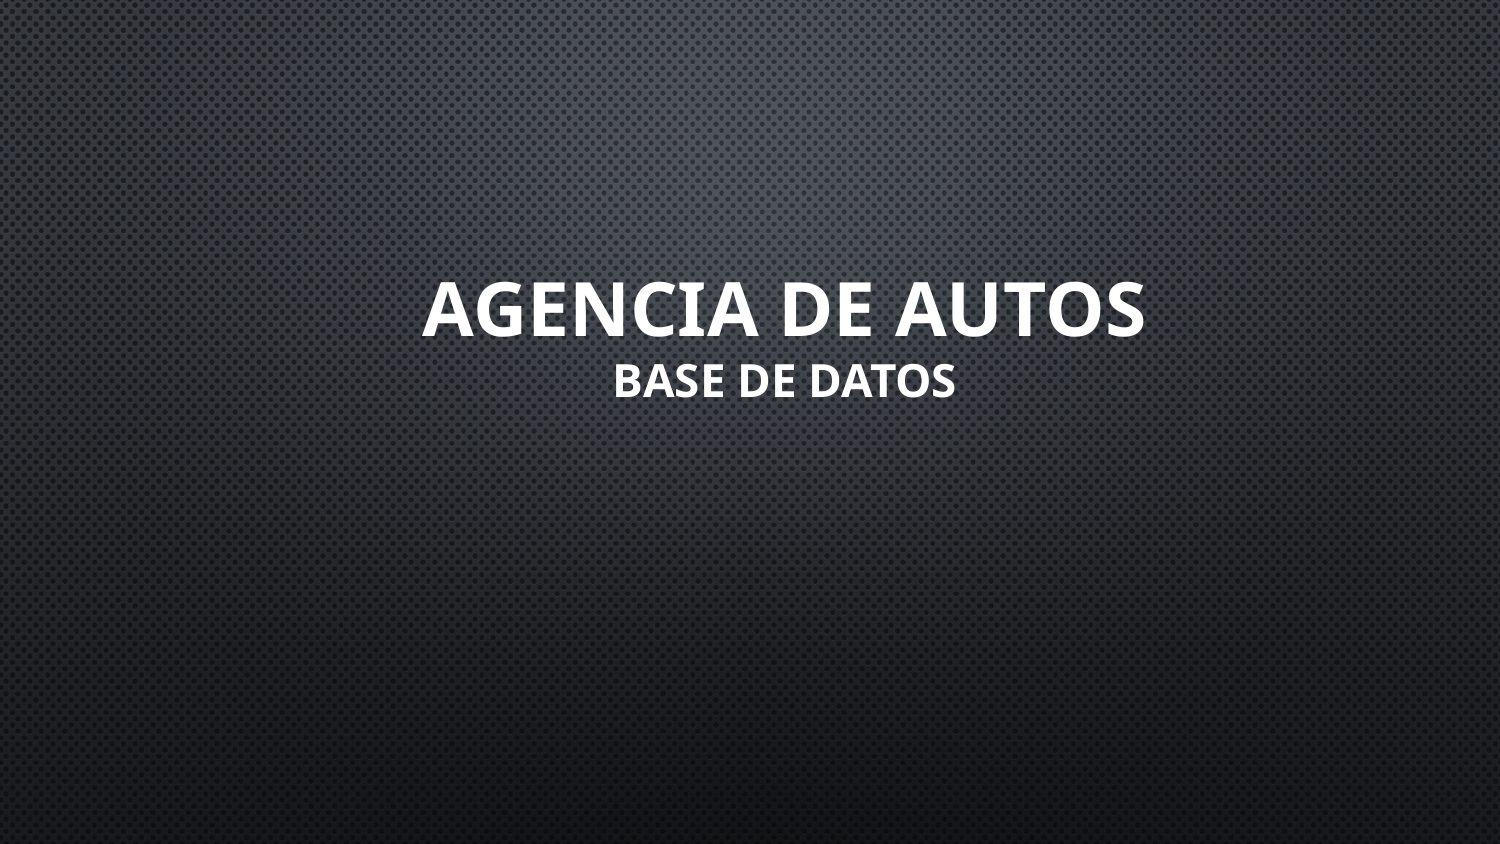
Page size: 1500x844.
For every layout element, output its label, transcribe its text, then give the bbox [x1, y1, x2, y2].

title AGENCIA DE AUTOS BASE DE DATOS [147, 232, 1423, 414]
